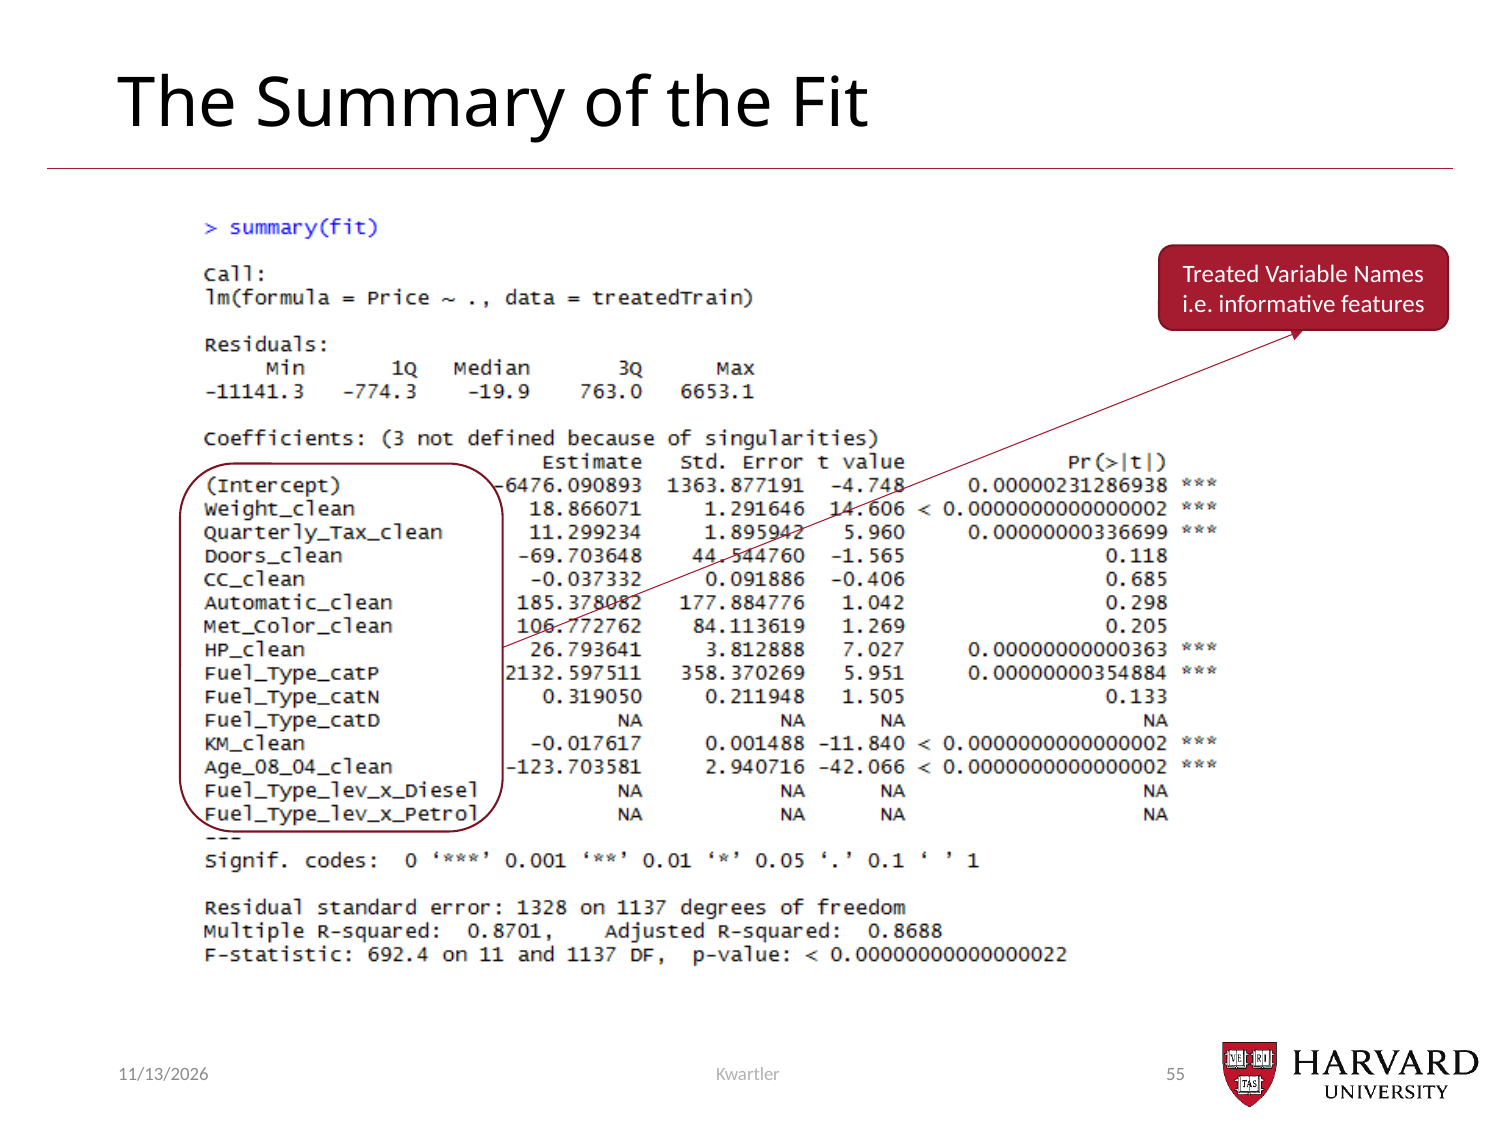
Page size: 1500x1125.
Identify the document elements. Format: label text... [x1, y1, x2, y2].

footer Kwartler [496, 1042, 1004, 1103]
text_box Treated Variable Names i.e. informative features [1234, 244, 1450, 331]
picture [1200, 1024, 1500, 1125]
picture [197, 214, 1234, 974]
title The Summary of the Fit [103, 59, 1397, 157]
slide_number 55 [1059, 1042, 1200, 1103]
text_box [178, 476, 197, 819]
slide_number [103, 1042, 441, 1103]
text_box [502, 329, 1304, 648]
